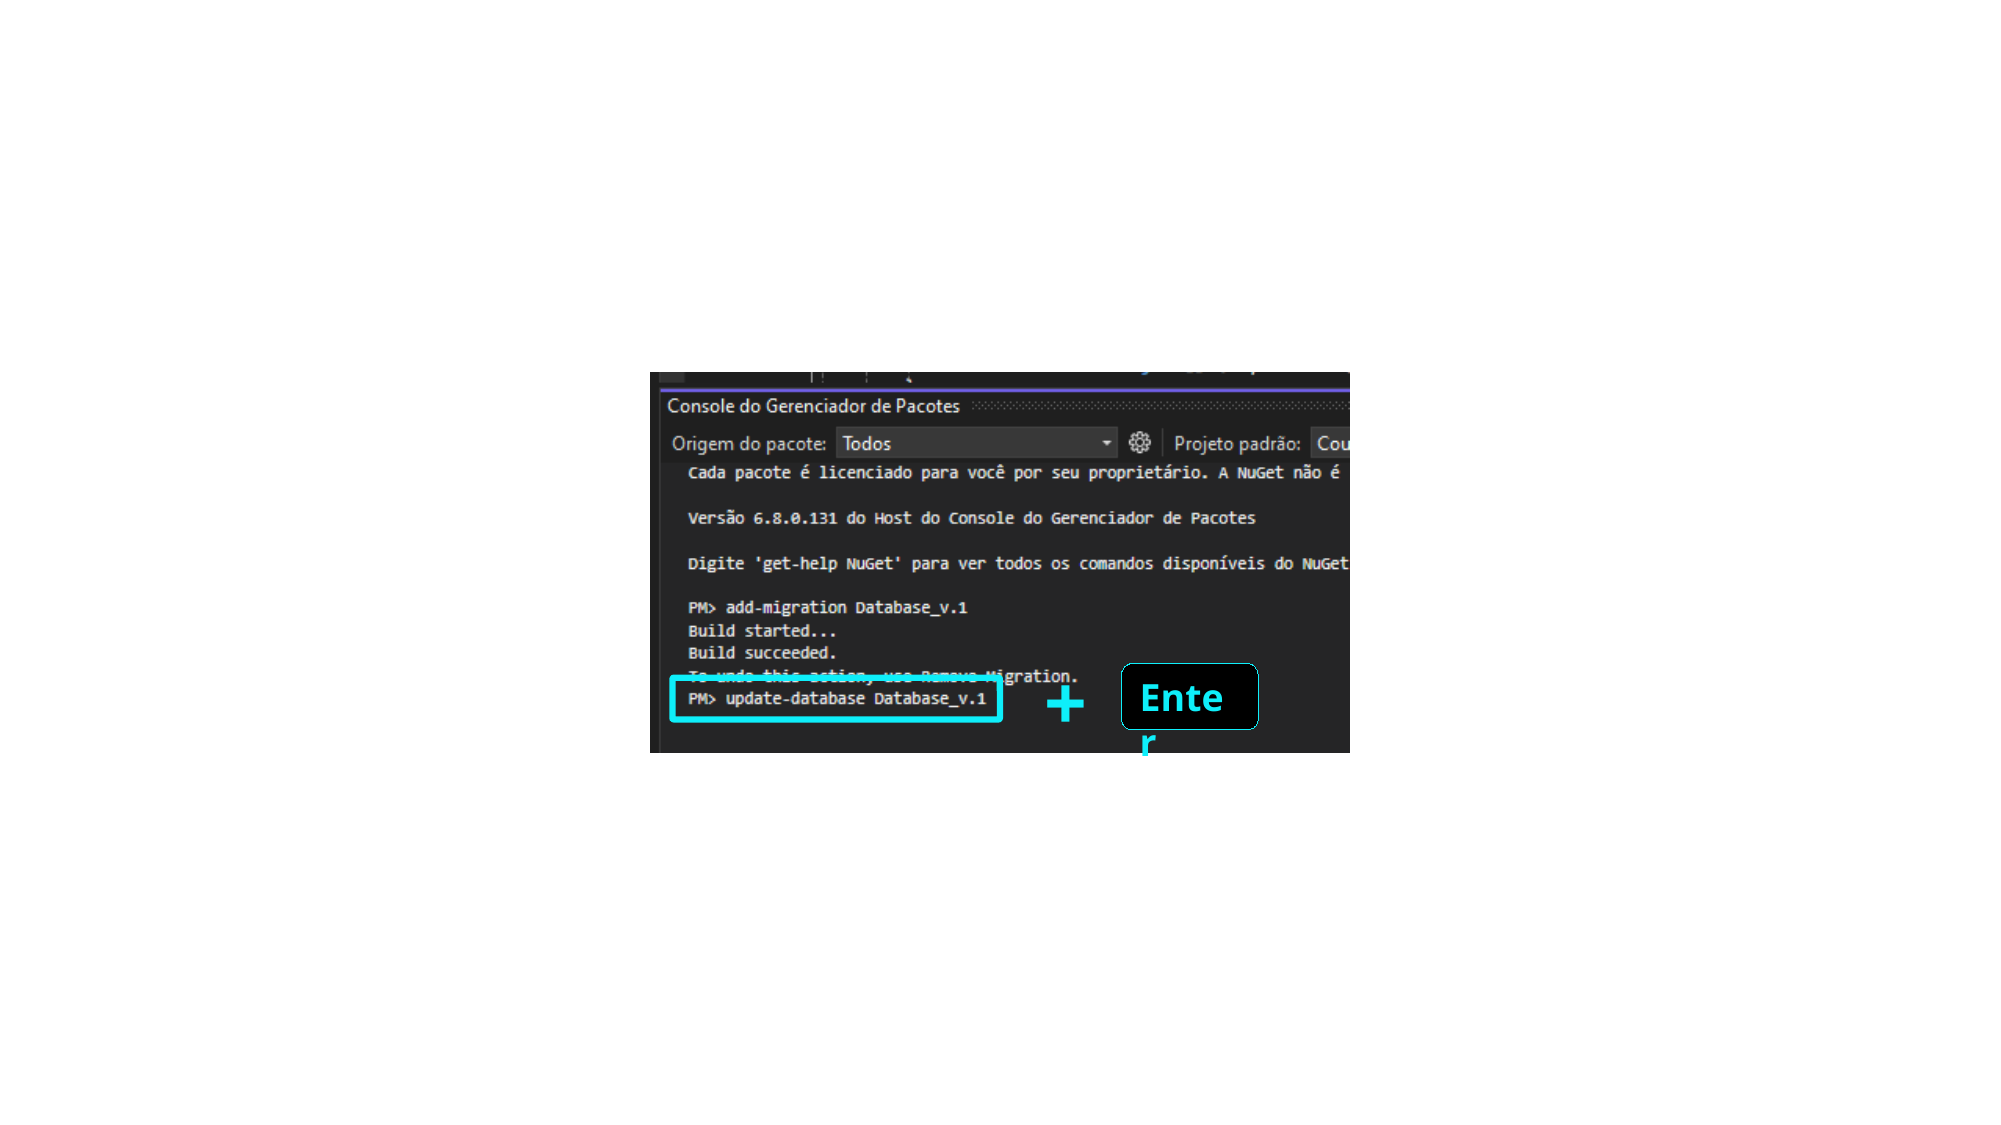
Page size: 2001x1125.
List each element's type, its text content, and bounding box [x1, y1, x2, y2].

picture [650, 372, 1350, 753]
text_box + [1029, 753, 1103, 758]
